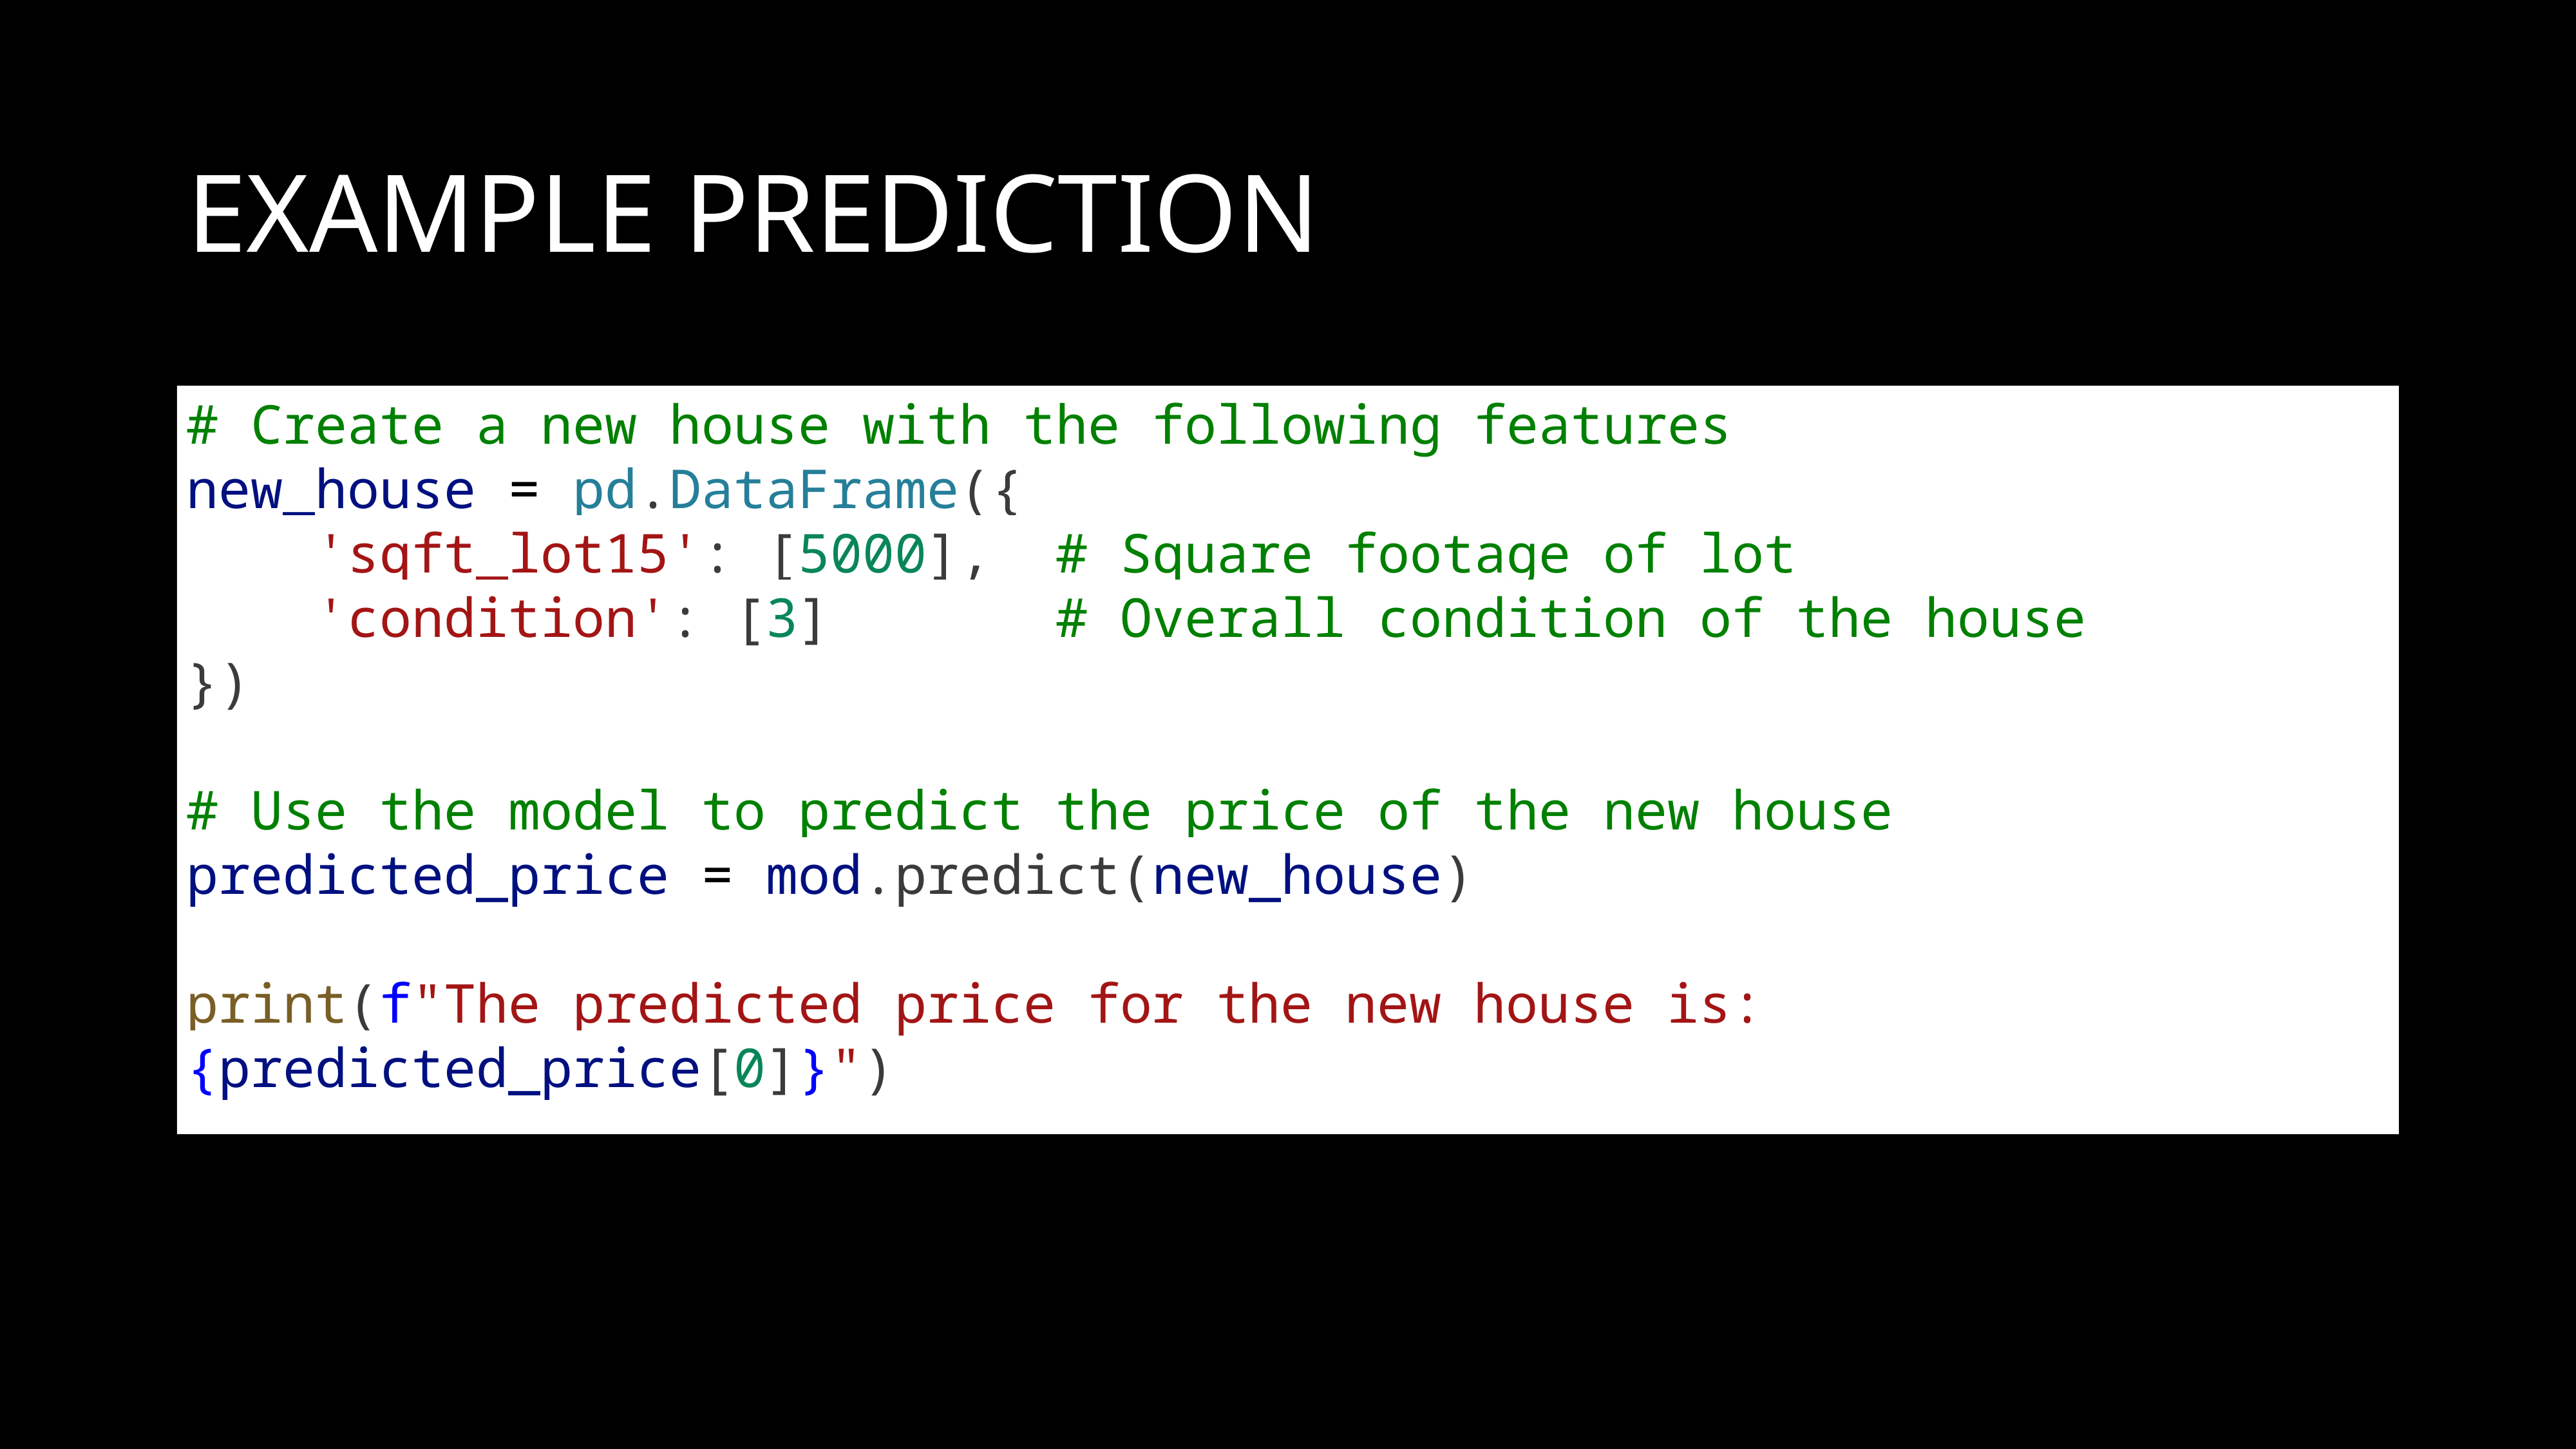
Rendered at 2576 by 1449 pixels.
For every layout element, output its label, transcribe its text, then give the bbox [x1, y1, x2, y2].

text_box # Create a new house with the following features new_house = pd.DataFrame({ 'sqft_lot15': [5000], # Square footage of lot 'condition': [3] # Overall condition of the house }) # Use the model to predict the price of the new house predicted_price = mod.predict(new_house) print(f"The predicted price for the new house is: {predicted_price[0]}") [176, 385, 2399, 1135]
title Example Prediction [177, 77, 2399, 357]
